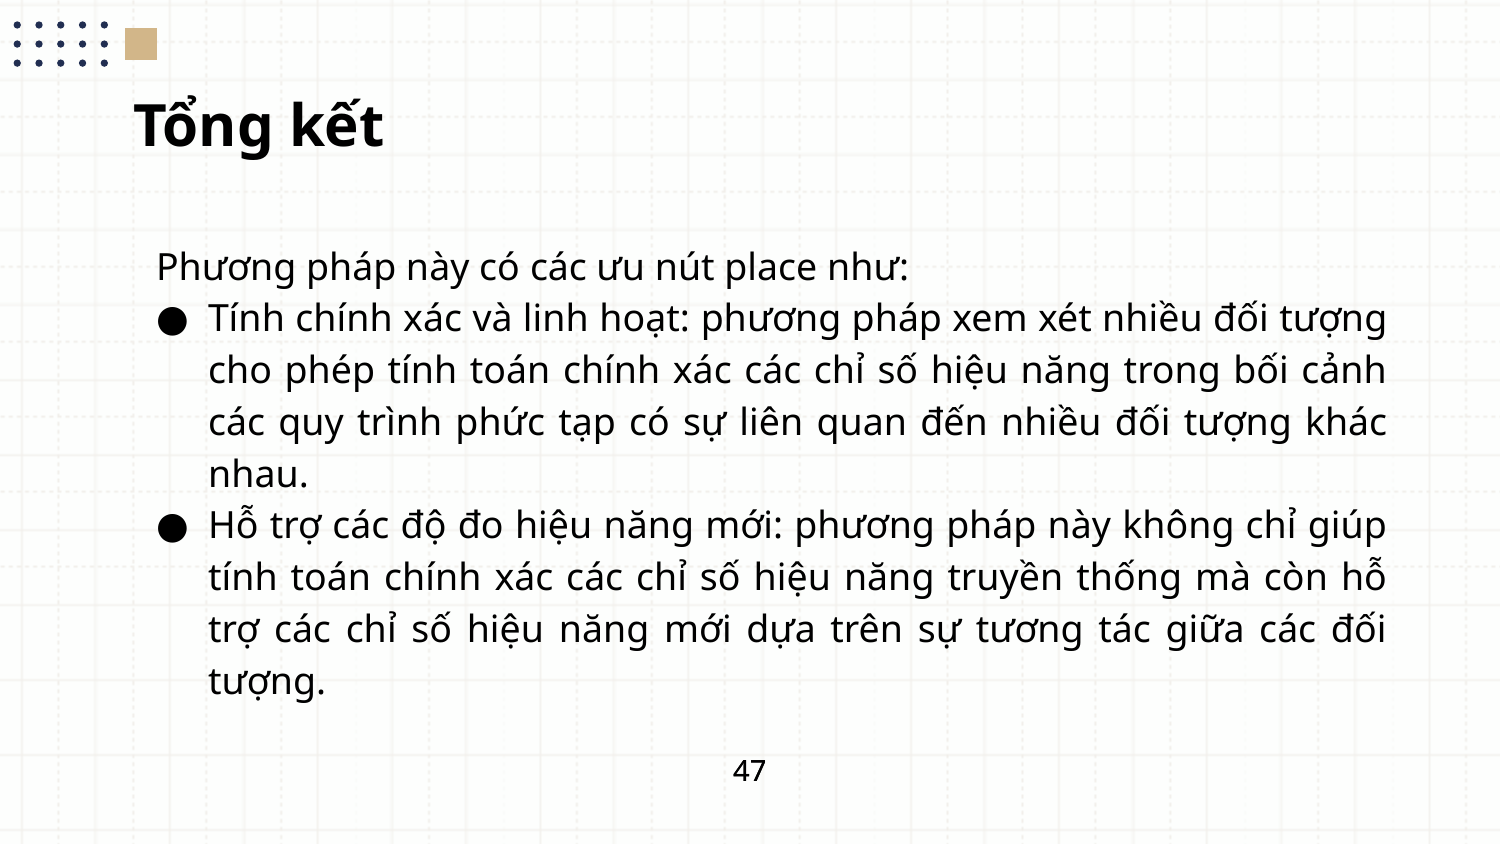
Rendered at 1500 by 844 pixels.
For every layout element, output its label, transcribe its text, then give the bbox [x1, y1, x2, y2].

text_box 47 [708, 745, 792, 800]
text_box Phương pháp này có các ưu nút place như: Tính chính xác và linh hoạt: phương pháp xem xét nhiều đối tượng cho phép tính toán chính xác các chỉ số hiệu năng trong bối cảnh các quy trình phức tạp có sự liên quan đến nhiều đối tượng khác nhau. Hỗ trợ các độ đo hiệu năng mới: phương pháp này không chỉ giúp tính toán chính xác các chỉ số hiệu năng truyền thống mà còn hỗ trợ các chỉ số hiệu năng mới dựa trên sự tương tác giữa các đối tượng. [118, 220, 1404, 442]
text_box Tổng kết [118, 72, 1382, 167]
